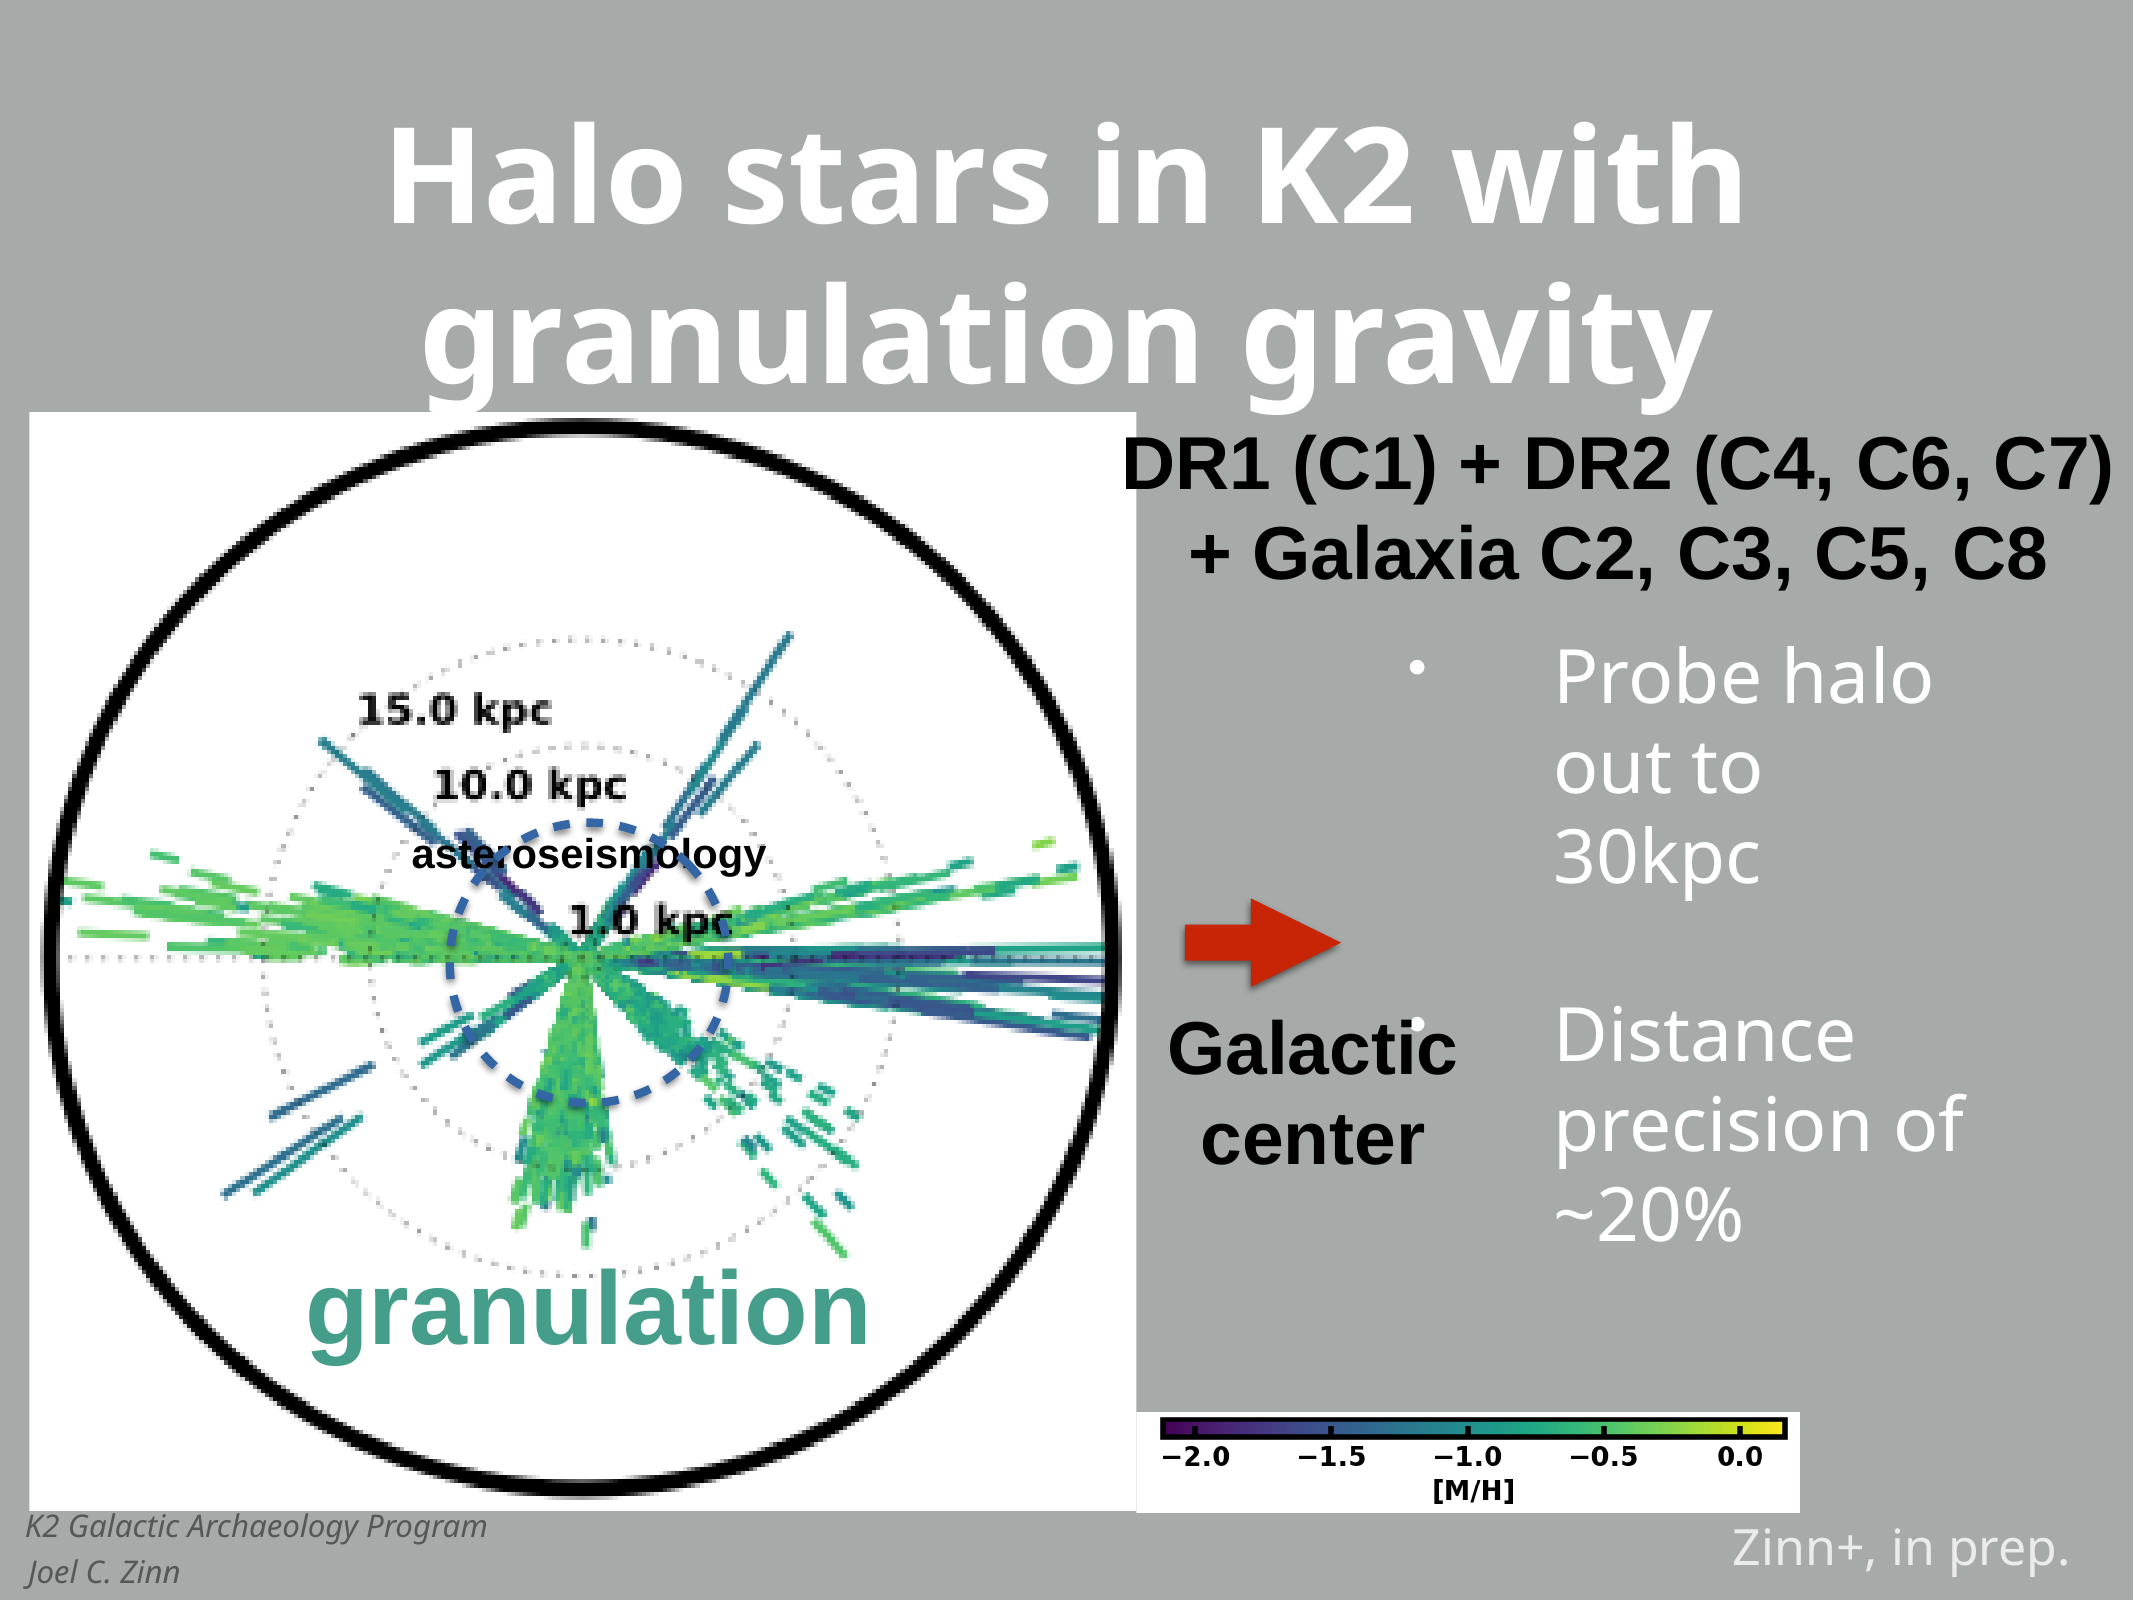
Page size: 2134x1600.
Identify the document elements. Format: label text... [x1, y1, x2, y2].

text_box [1184, 898, 1342, 987]
list Probe halo out to 30kpc Distance precision of ~20% [1407, 603, 1978, 1459]
text_box Zinn+, in prep. [1732, 1515, 2072, 1576]
text_box Galactic center [1158, 991, 1468, 1188]
title Halo stars in K2 with granulation gravity [155, 72, 1978, 412]
picture [29, 412, 1800, 1513]
text_box Joel C. Zinn [19, 1552, 182, 1590]
text_box DR1 (C1) + DR2 (C4, C6, C7) + Galaxia C2, C3, C5, C8 [1112, 406, 2124, 603]
text_box K2 Galactic Archaeology Program [24, 1512, 489, 1544]
